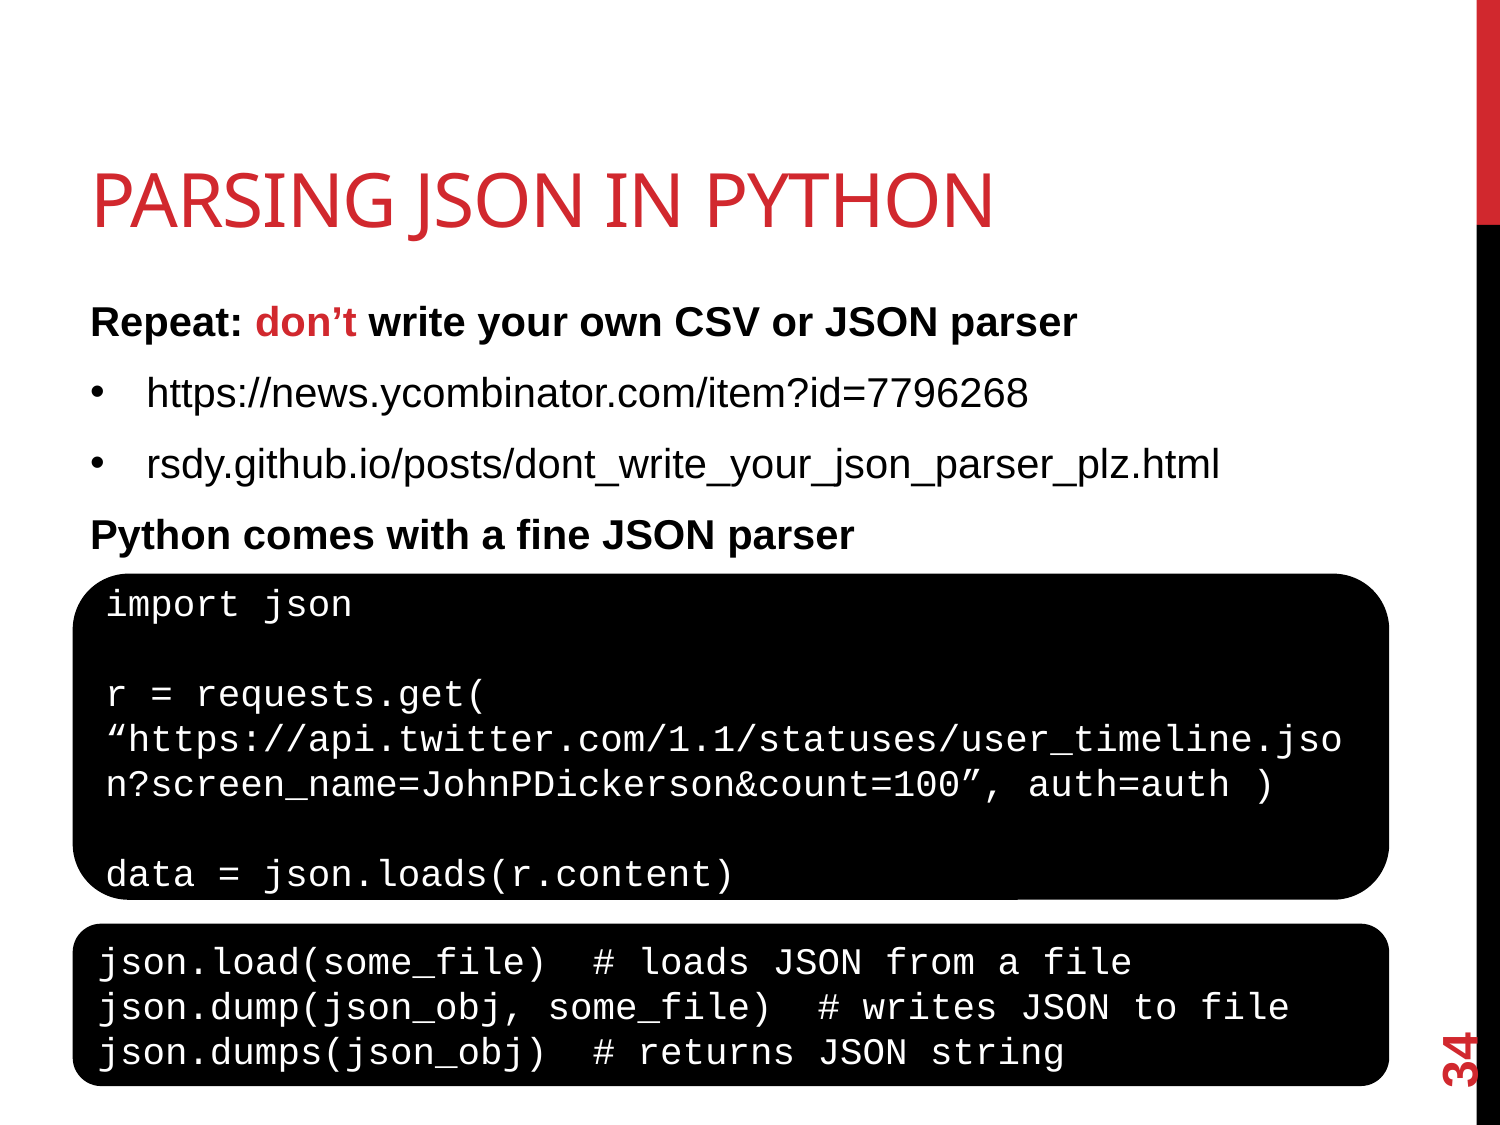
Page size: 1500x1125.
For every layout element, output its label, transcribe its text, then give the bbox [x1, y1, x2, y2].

list Repeat: don’t write your own CSV or JSON parser https://news.ycombinator.com/item?id=7796268 rsdy.github.io/posts/dont_write_your_json_parser_plz.html Python comes with a fine JSON parser [75, 287, 1325, 610]
list Repeat: don’t write your own CSV or JSON parser https://news.ycombinator.com/item?id=7796268 rsdy.github.io/posts/dont_write_your_json_parser_plz.html Python comes with a fine JSON parser [75, 863, 1325, 938]
text_box import json r = requests.get( “https://api.twitter.com/1.1/statuses/user_timeline.json?screen_name=JohnPDickerson&count=100”, auth=auth ) data = json.loads(r.content) [72, 573, 1390, 900]
text_box json.load(some_file) # loads JSON from a file json.dump(json_obj, some_file) # writes JSON to file json.dumps(json_obj) # returns JSON string [72, 923, 1390, 1087]
title Parsing JSON In Python [75, 25, 1025, 250]
slide_number 34 [1427, 887, 1488, 1104]
